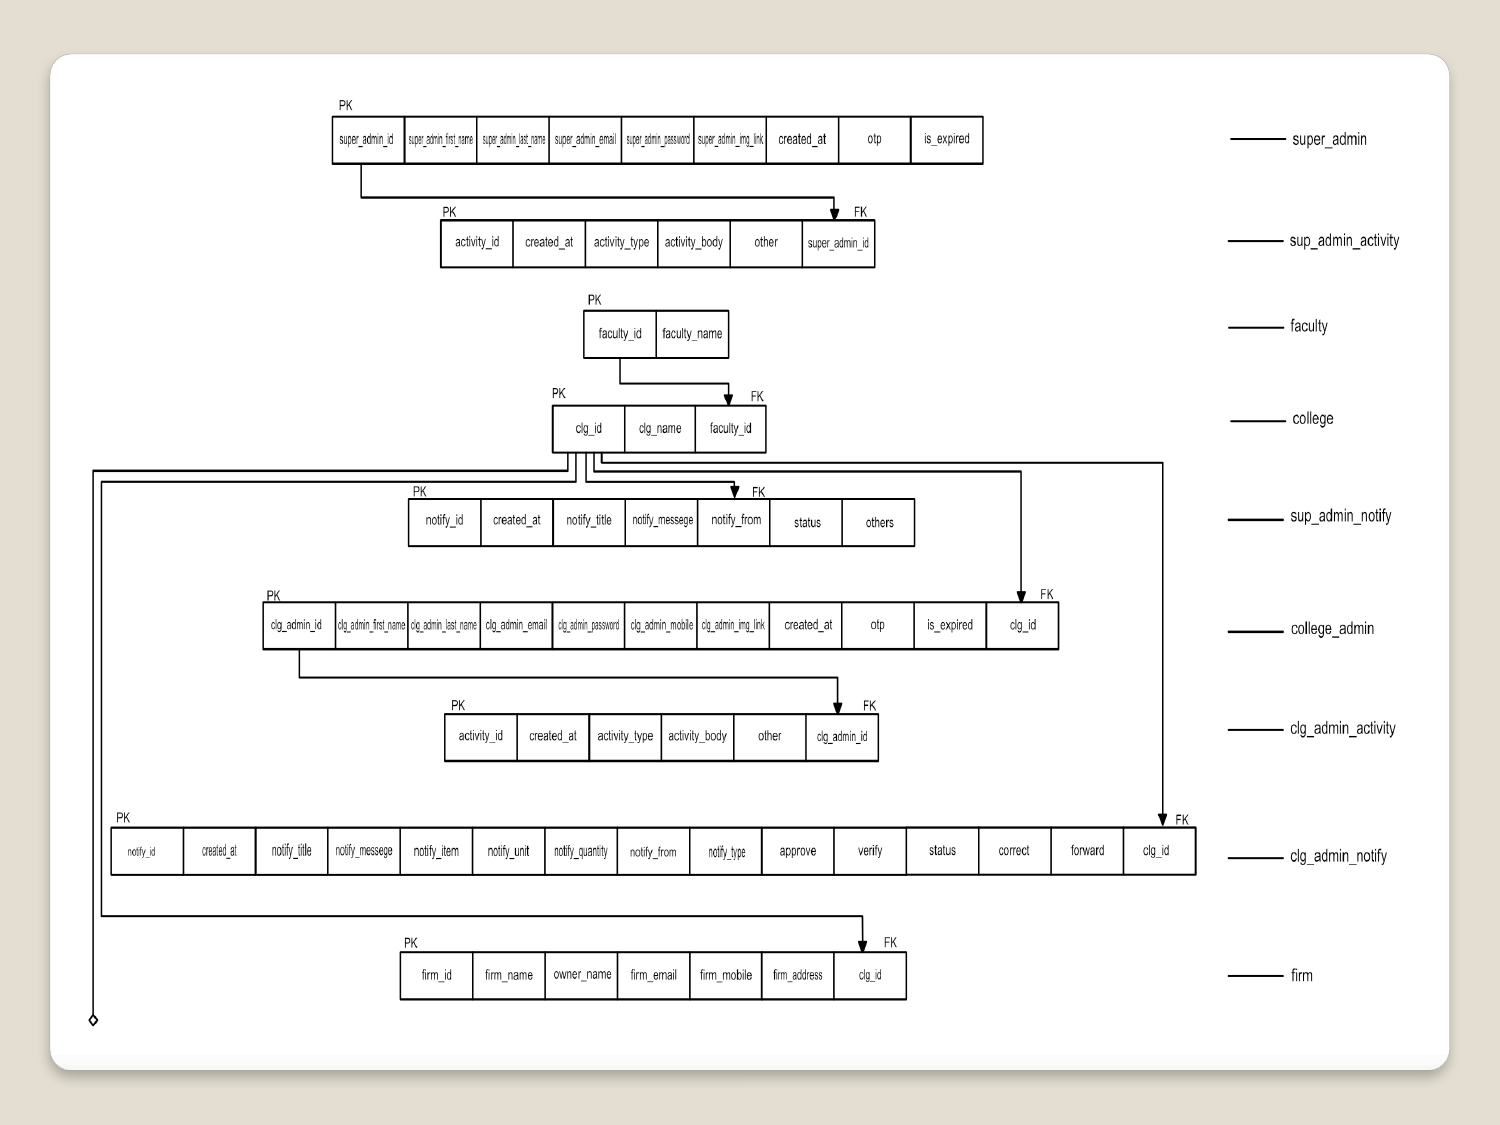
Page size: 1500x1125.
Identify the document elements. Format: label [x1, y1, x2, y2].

picture [58, 70, 1430, 1055]
